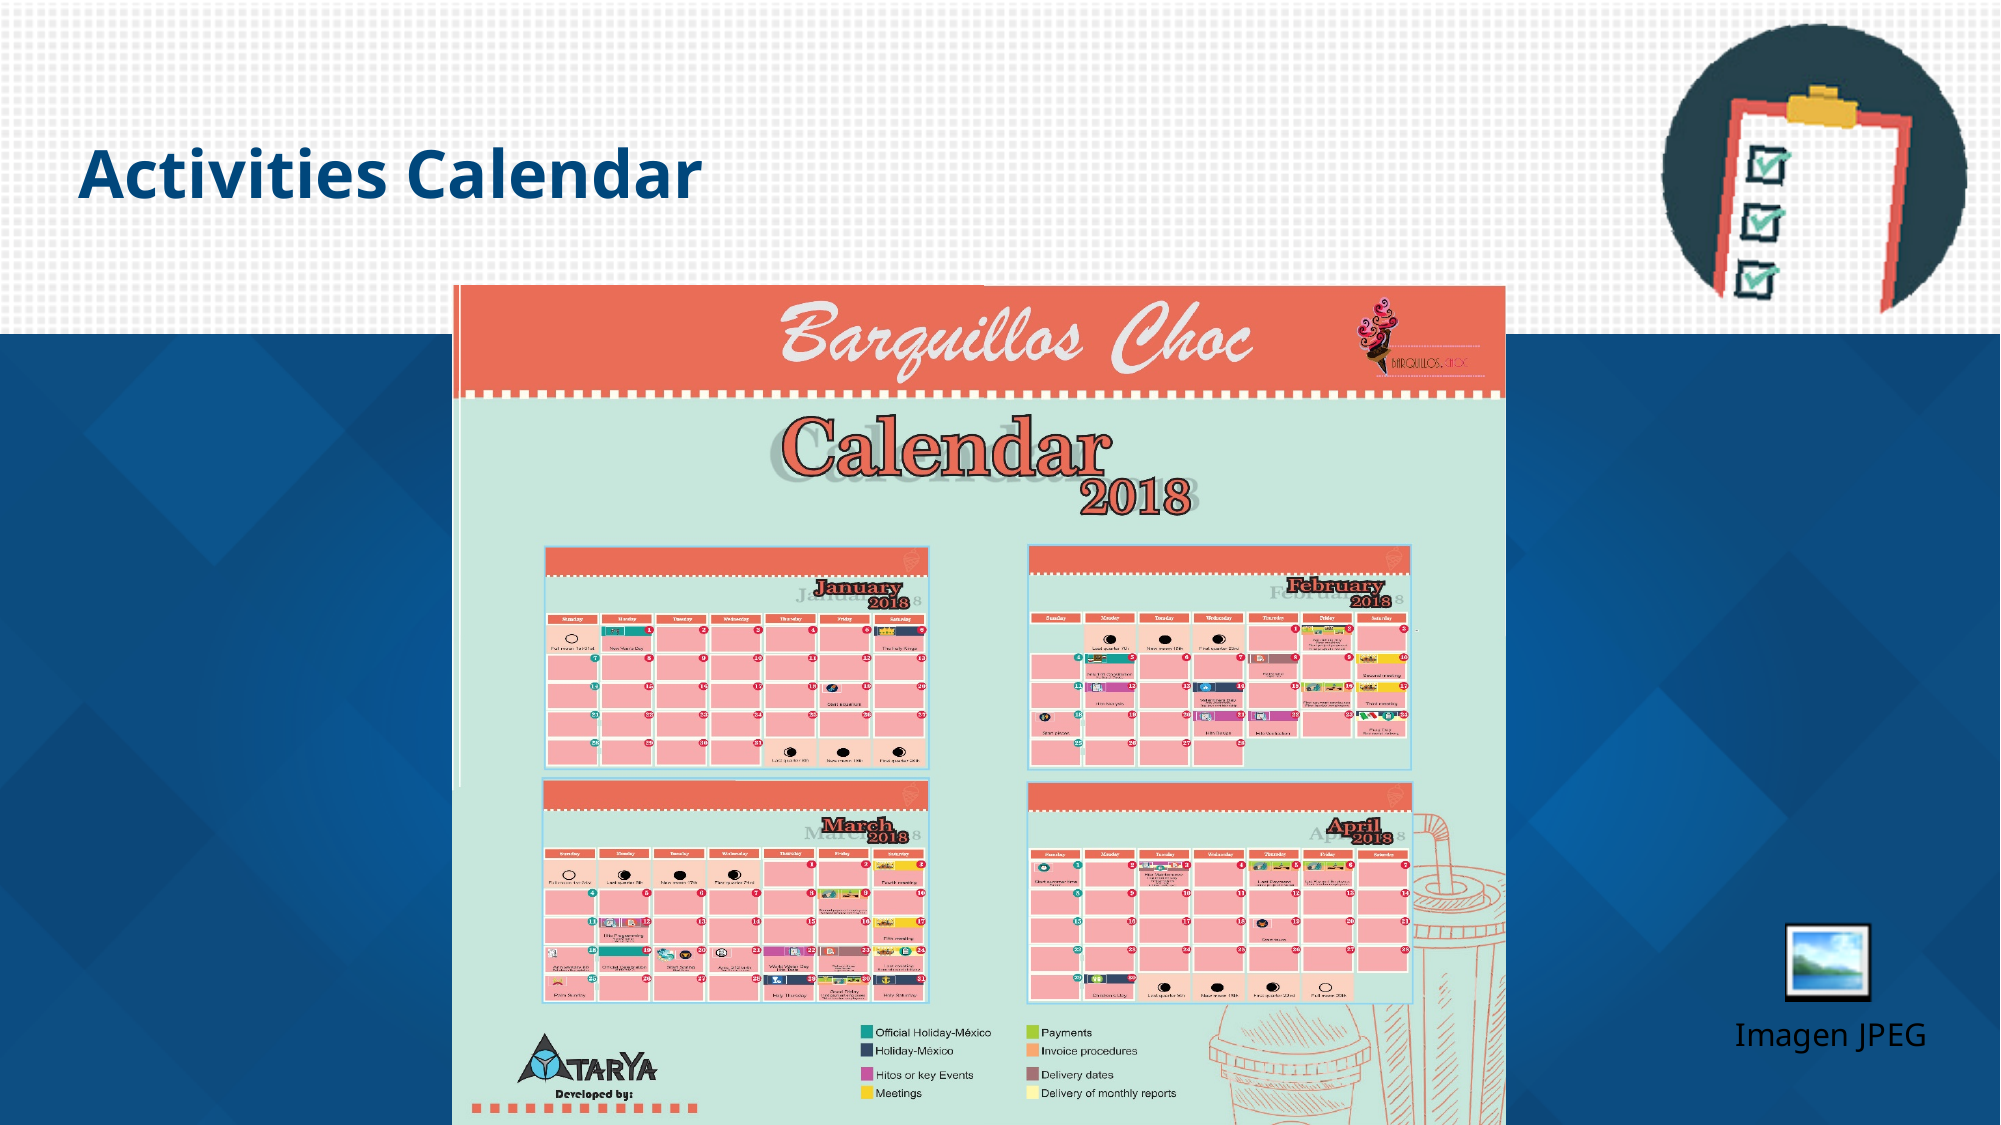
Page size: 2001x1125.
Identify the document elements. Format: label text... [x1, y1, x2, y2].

title Activities Calendar [63, 67, 1620, 286]
picture [0, 0, 2000, 1125]
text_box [1693, 910, 1969, 1125]
